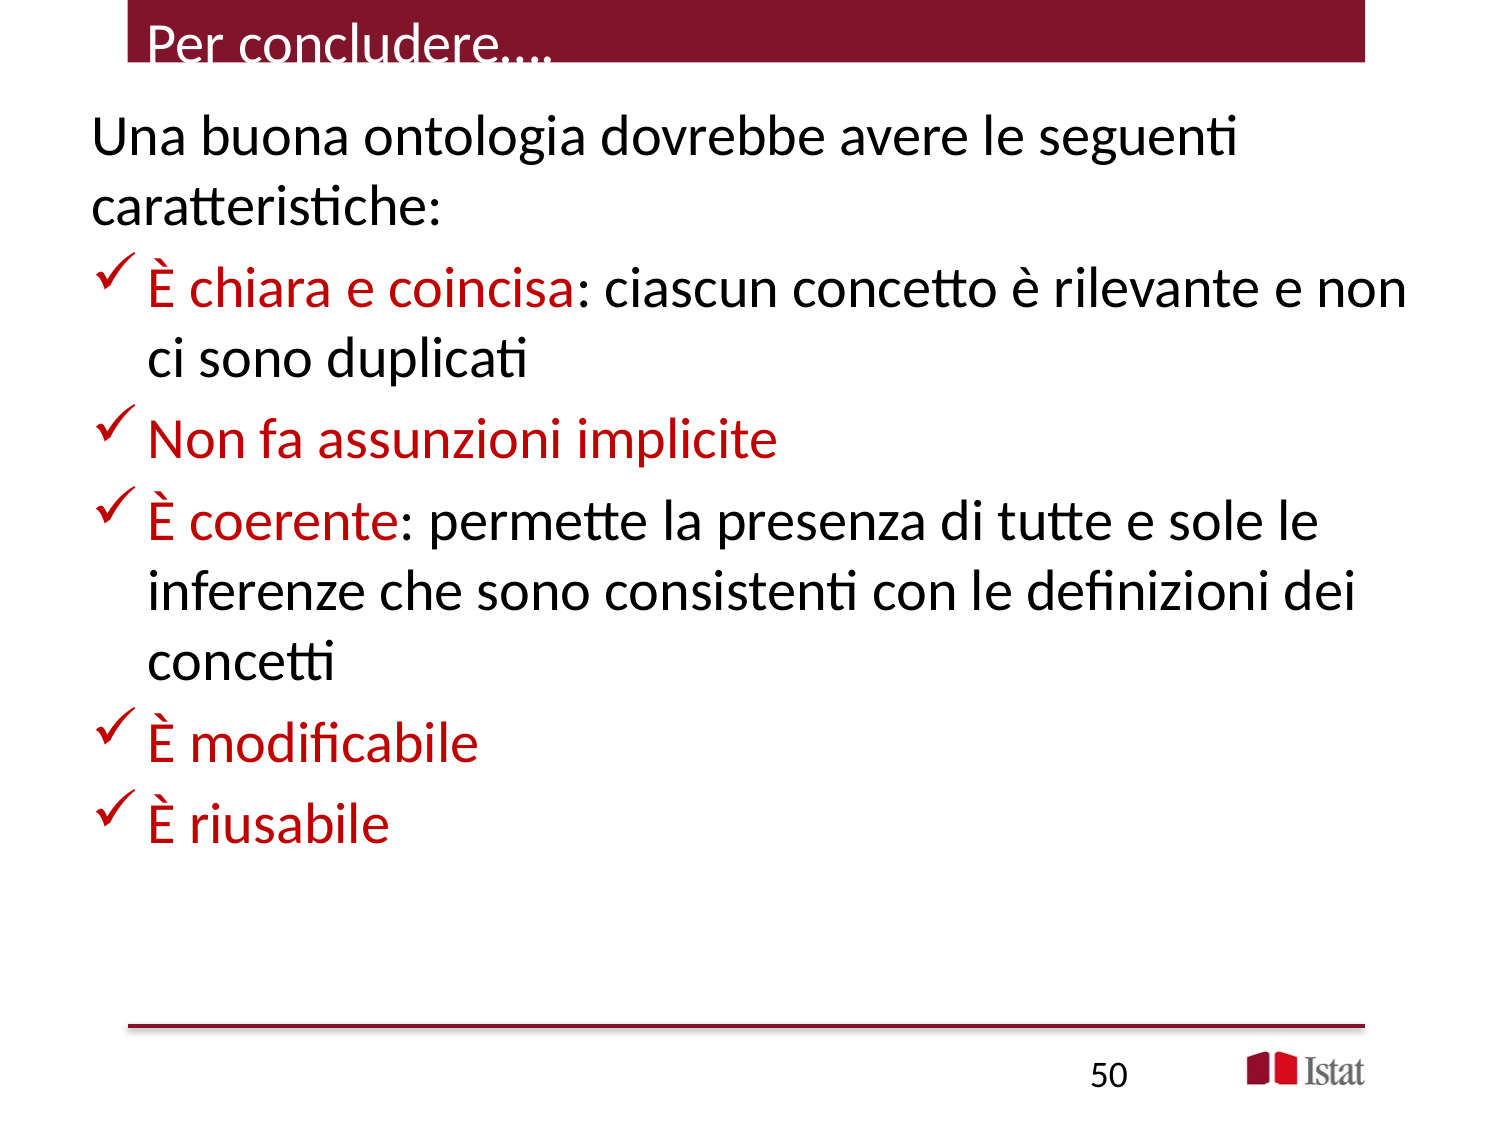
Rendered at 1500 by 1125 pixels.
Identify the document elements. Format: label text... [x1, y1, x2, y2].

slide_number 50 [1074, 1042, 1425, 1103]
text_box Per concludere…. [132, 0, 571, 83]
list Una buona ontologia dovrebbe avere le seguenti caratteristiche: È chiara e coincisa: ciascun concetto è rilevante e non ci sono duplicati Non fa assunzioni implicite È coerente: permette la presenza di tutte e sole le inferenze che sono consistenti con le definizioni dei concetti È modificabile È riusabile [76, 90, 1427, 965]
